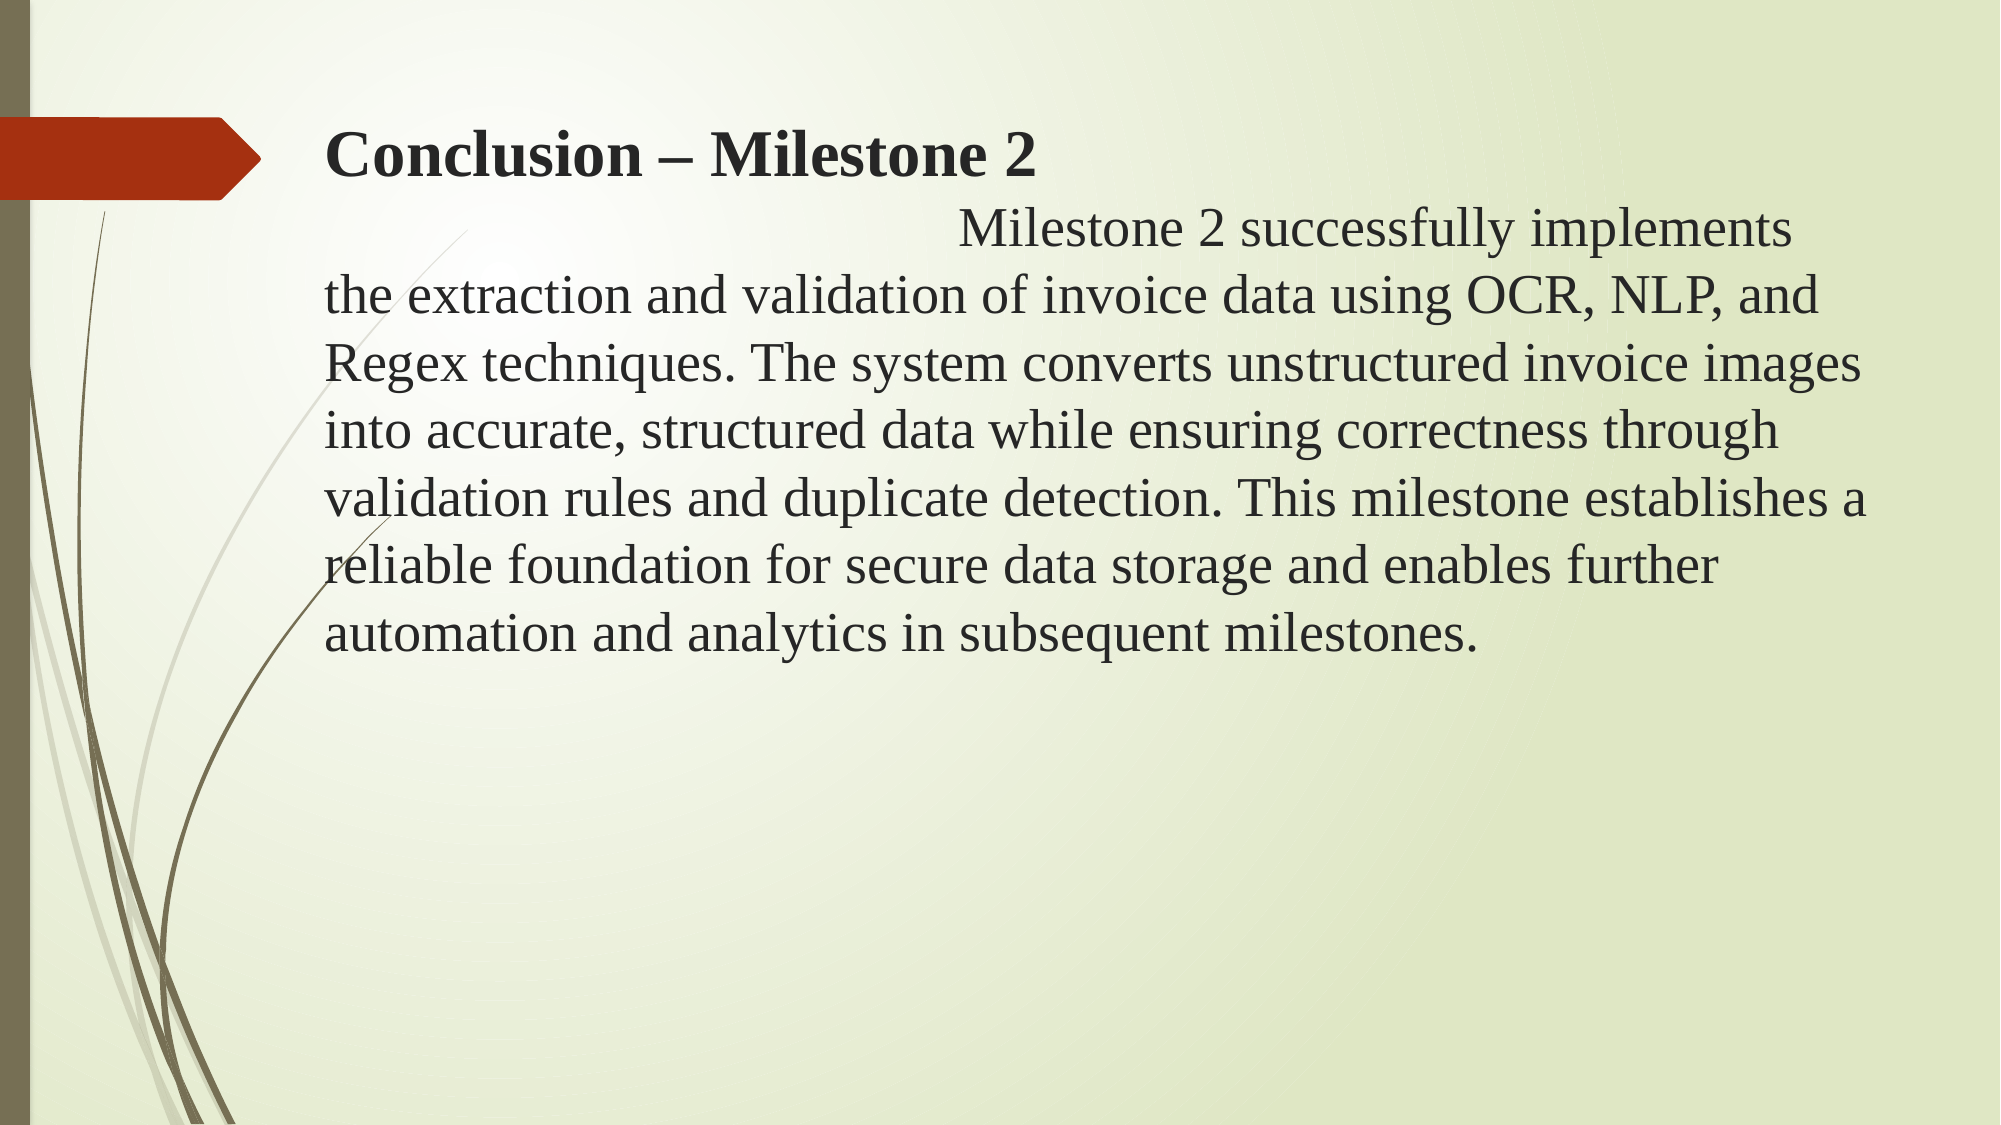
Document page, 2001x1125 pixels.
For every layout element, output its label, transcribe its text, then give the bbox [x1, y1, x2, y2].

title Conclusion – Milestone 2 Milestone 2 successfully implements the extraction and validation of invoice data using OCR, NLP, and Regex techniques. The system converts unstructured invoice images into accurate, structured data while ensuring correctness through validation rules and duplicate detection. This milestone establishes a reliable foundation for secure data storage and enables further automation and analytics in subsequent milestones. [309, 102, 1888, 946]
